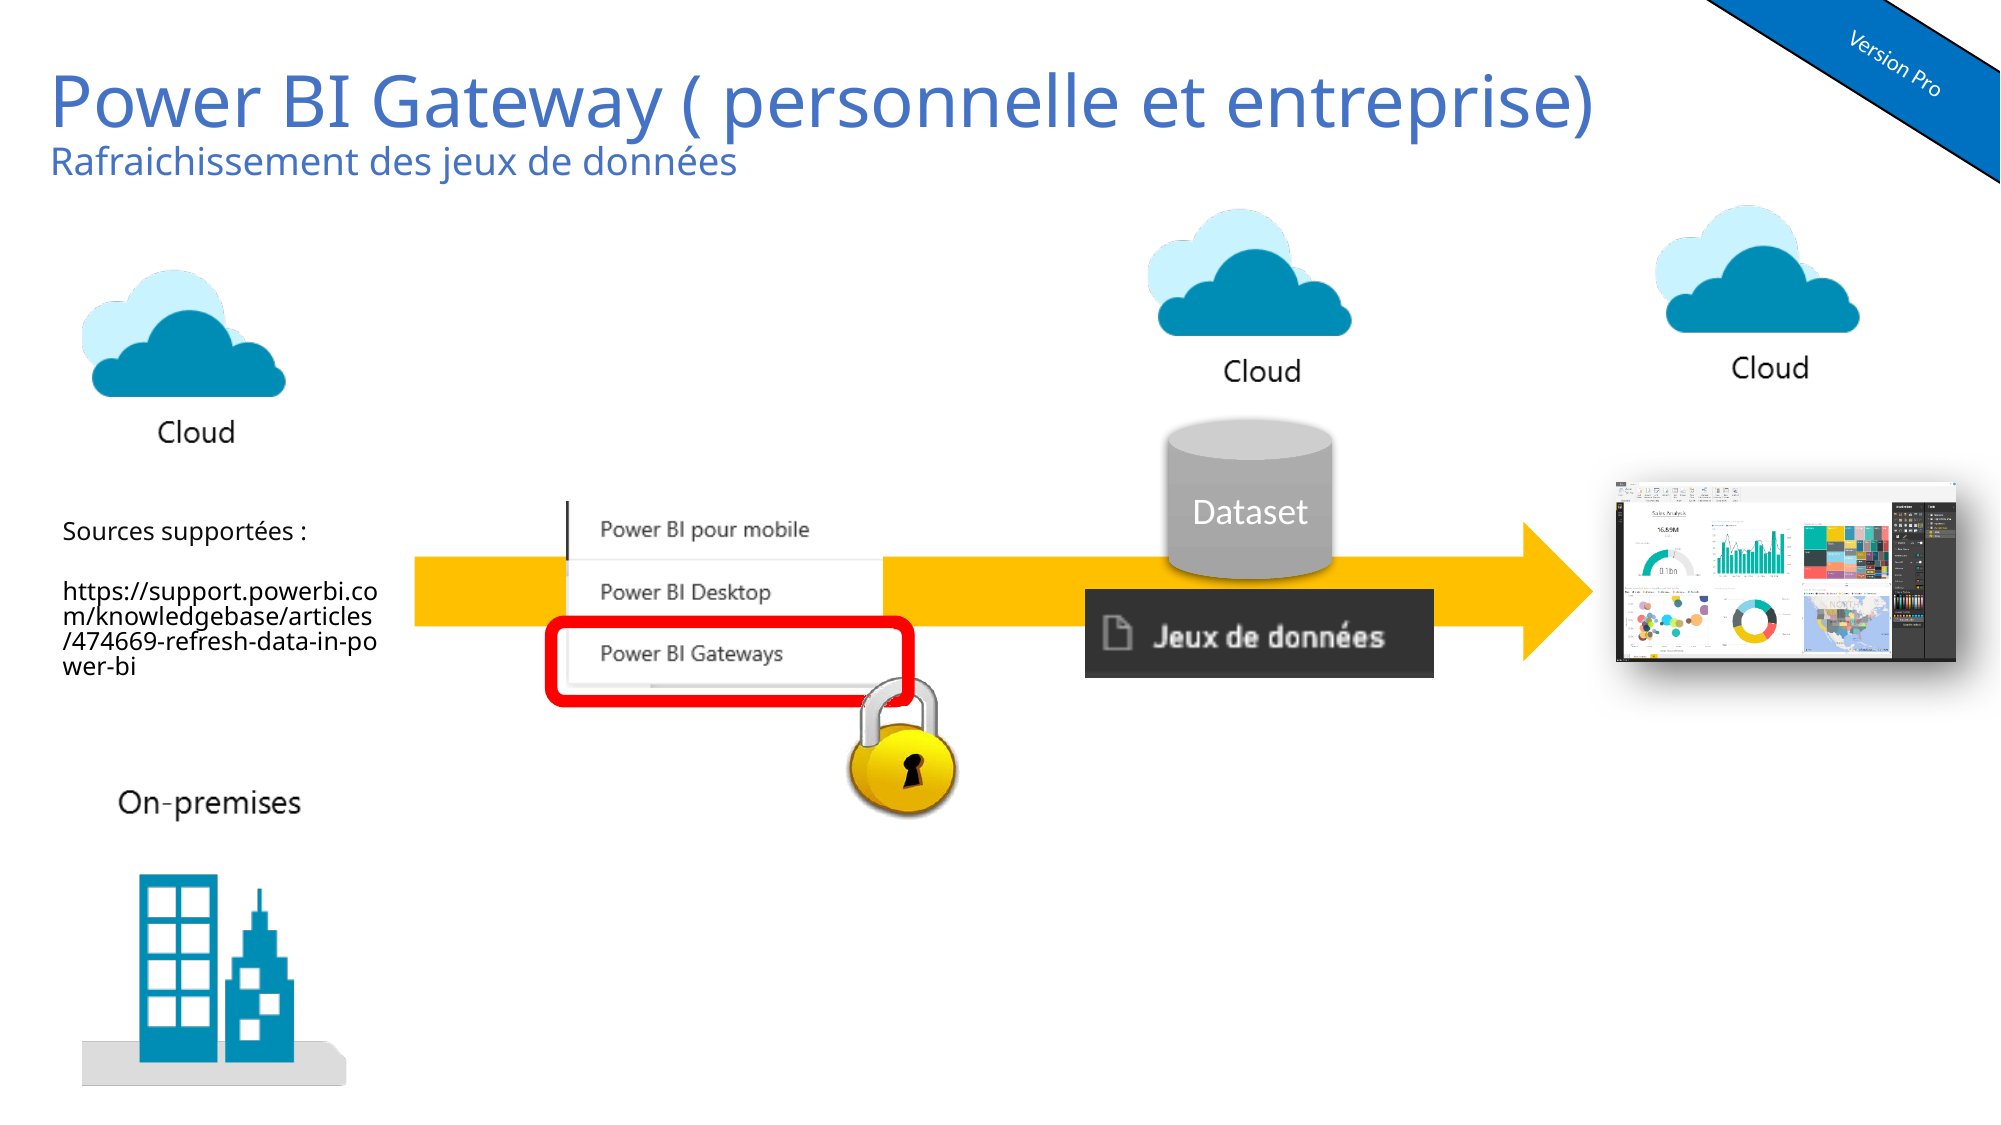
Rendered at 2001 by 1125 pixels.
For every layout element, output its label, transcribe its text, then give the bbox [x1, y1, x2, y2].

text_box [883, 555, 1231, 628]
text_box Dataset [1169, 420, 1333, 579]
picture [566, 501, 982, 829]
text_box [883, 620, 893, 665]
text_box Sources supportées : https://support.powerbi.com/knowledgebase/articles/474669-refresh-data-in-power-bi [47, 508, 395, 647]
picture [82, 222, 288, 460]
picture [1085, 589, 1434, 678]
picture [1147, 161, 1354, 400]
picture [1655, 157, 1862, 396]
text_box [413, 555, 566, 628]
picture [82, 777, 347, 1125]
text_box [1270, 519, 1595, 664]
text_box Version Pro [1706, 0, 2000, 184]
picture [1616, 482, 1956, 662]
title Power BI Gateway ( personnelle et entreprise) Rafraichissement des jeux de données [25, 48, 1938, 201]
text_box [550, 620, 819, 703]
